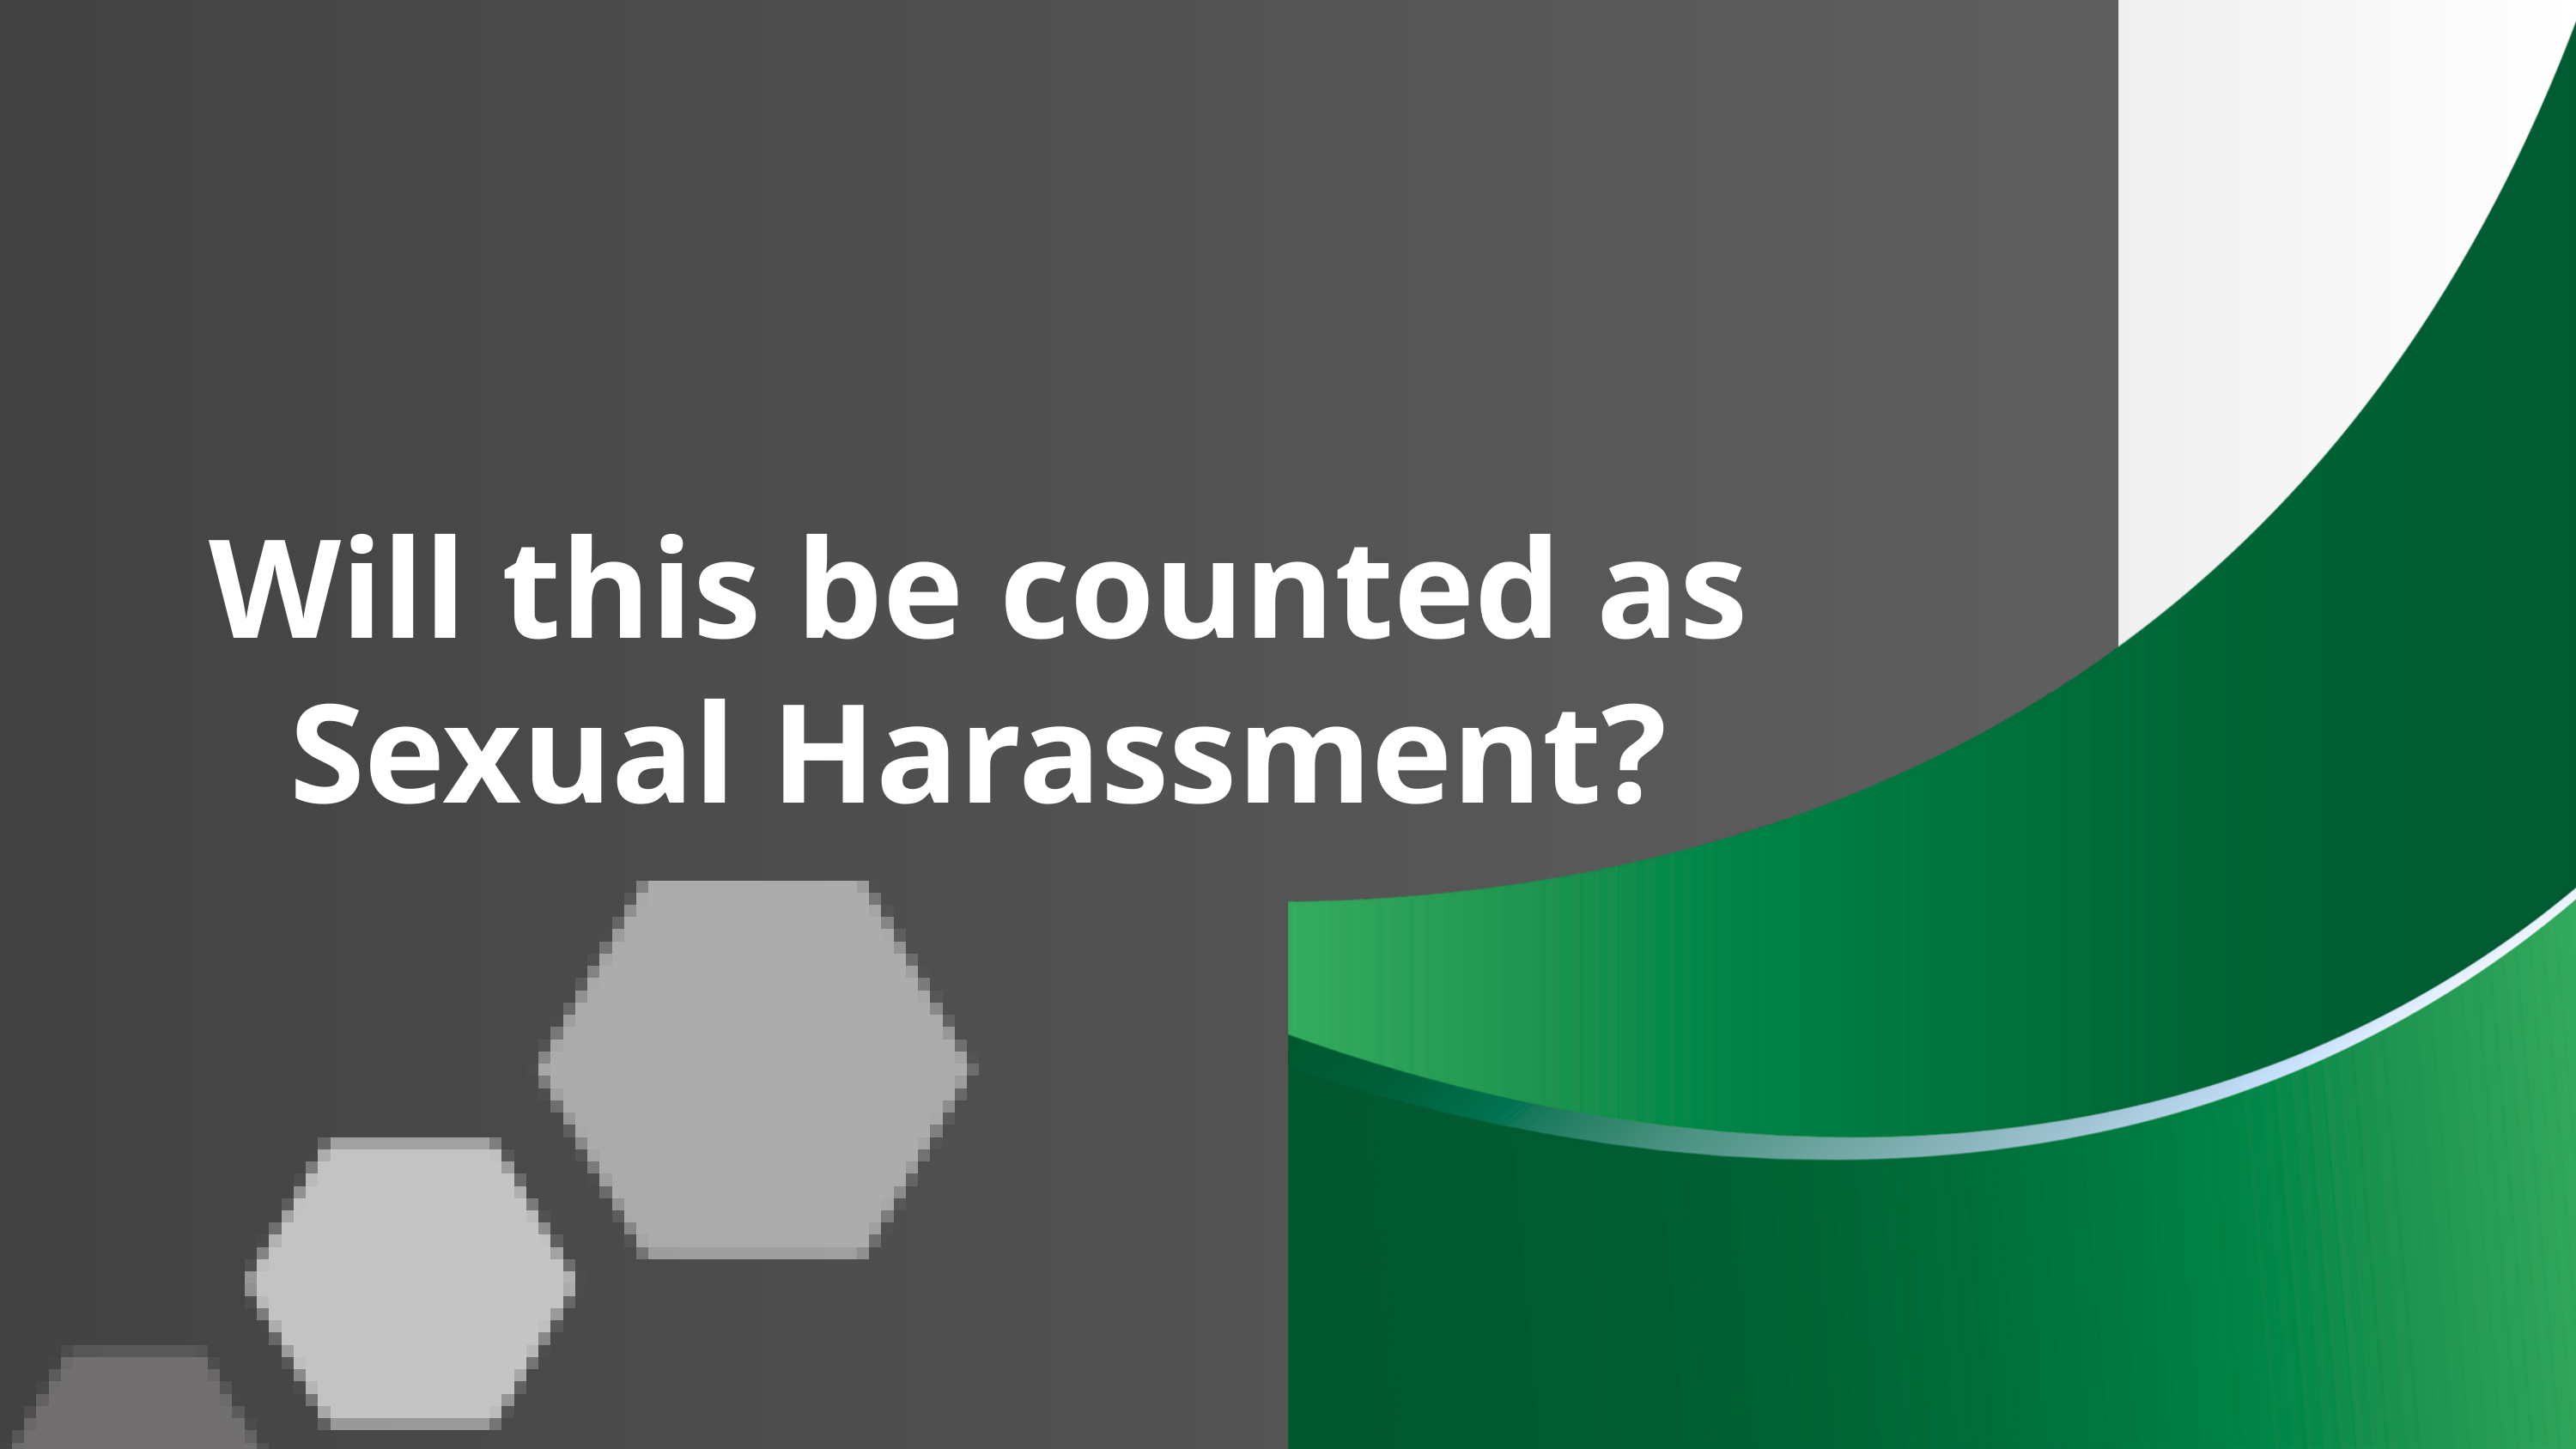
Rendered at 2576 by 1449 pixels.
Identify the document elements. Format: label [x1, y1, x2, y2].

text_box [0, 0, 2119, 1449]
text_box [2119, 0, 2576, 1449]
